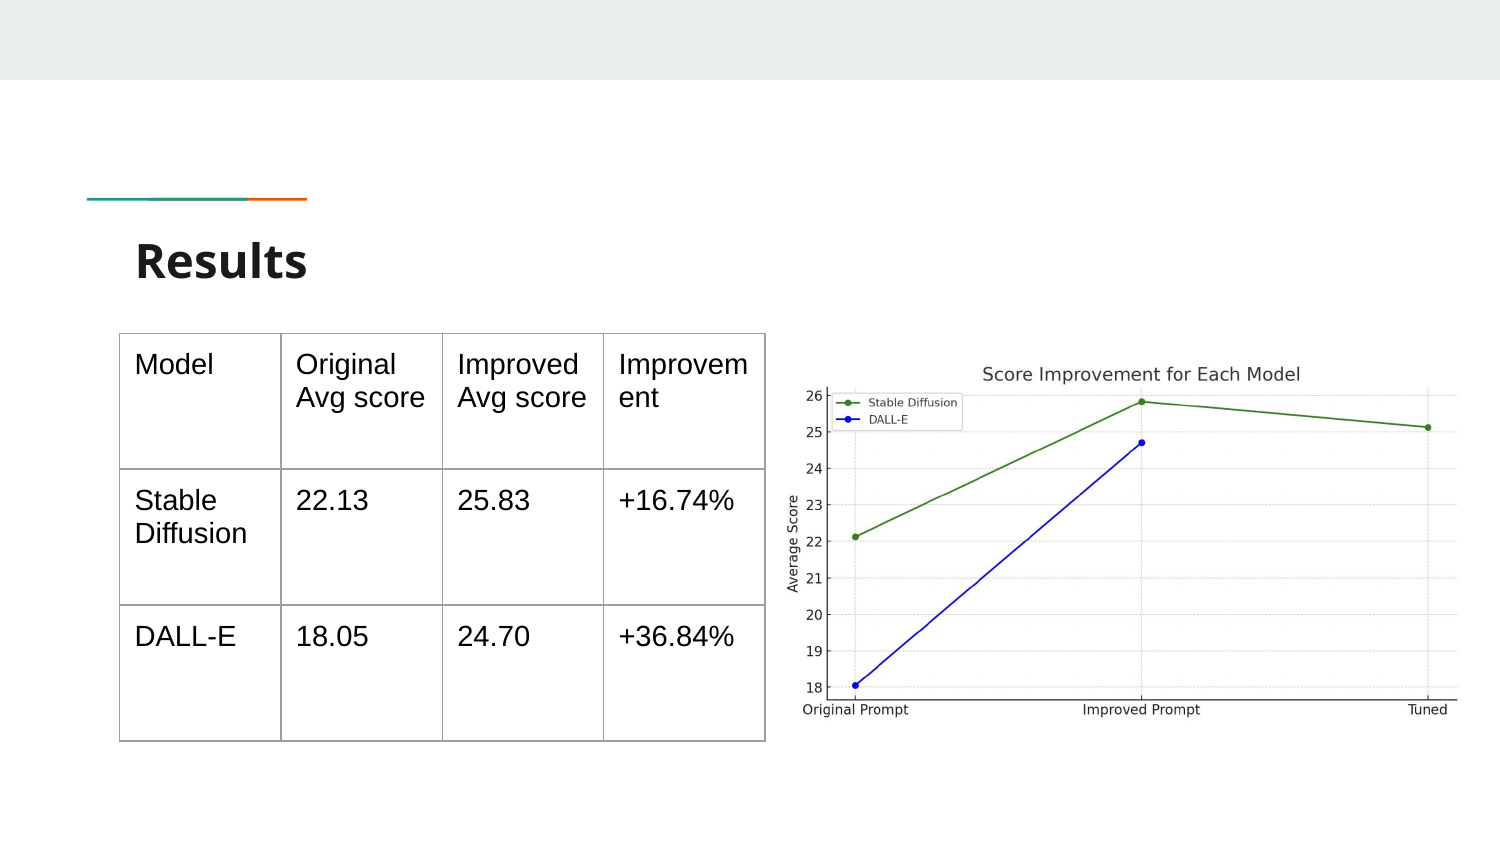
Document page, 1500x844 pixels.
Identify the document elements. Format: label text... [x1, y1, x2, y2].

title Results [119, 216, 1381, 305]
table_cell 22.13 [282, 470, 442, 604]
table_cell 25.83 [443, 470, 603, 604]
table_cell Stable Diffusion [120, 470, 280, 604]
table_cell 18.05 [282, 606, 442, 740]
table_header Improved Avg score [443, 334, 603, 468]
table_header Improvement [604, 334, 764, 468]
table_cell +36.84% [604, 606, 764, 740]
picture [778, 359, 1481, 723]
table_cell DALL-E [120, 606, 280, 740]
table_cell +16.74% [604, 470, 764, 604]
table_header Model [120, 334, 280, 468]
table_header Original Avg score [282, 334, 442, 468]
table_cell 24.70 [443, 606, 603, 740]
